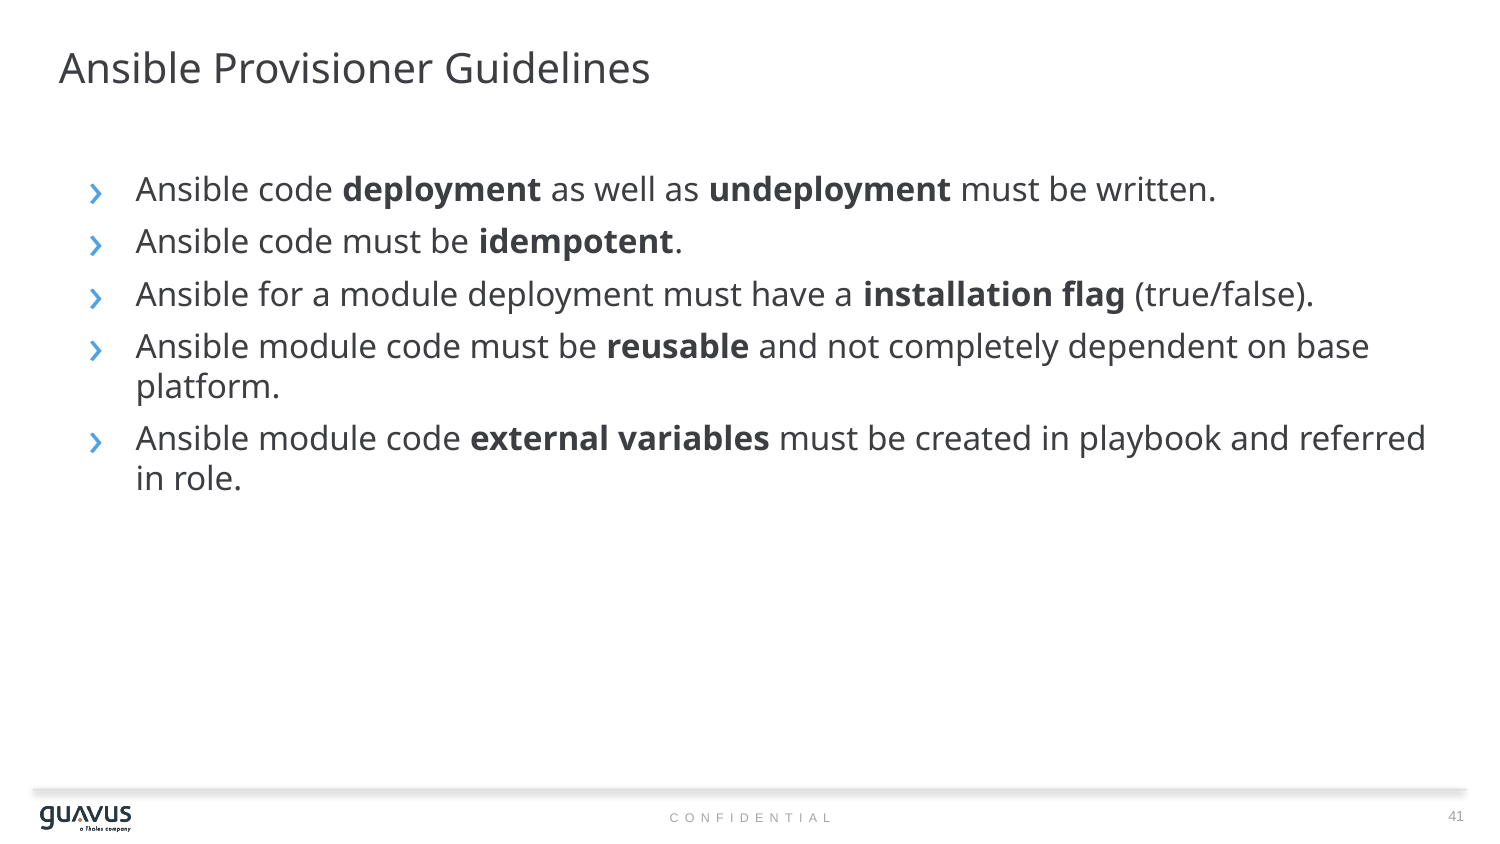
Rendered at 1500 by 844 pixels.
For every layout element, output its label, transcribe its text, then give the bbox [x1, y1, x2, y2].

list Ansible code deployment as well as undeployment must be written. Ansible code must be idempotent. Ansible for a module deployment must have a installation flag (true/false). Ansible module code must be reusable and not completely dependent on base platform. Ansible module code external variables must be created in playbook and referred in role. [44, 160, 1444, 740]
picture [27, 796, 146, 841]
title Ansible Provisioner Guidelines [43, 10, 1467, 130]
